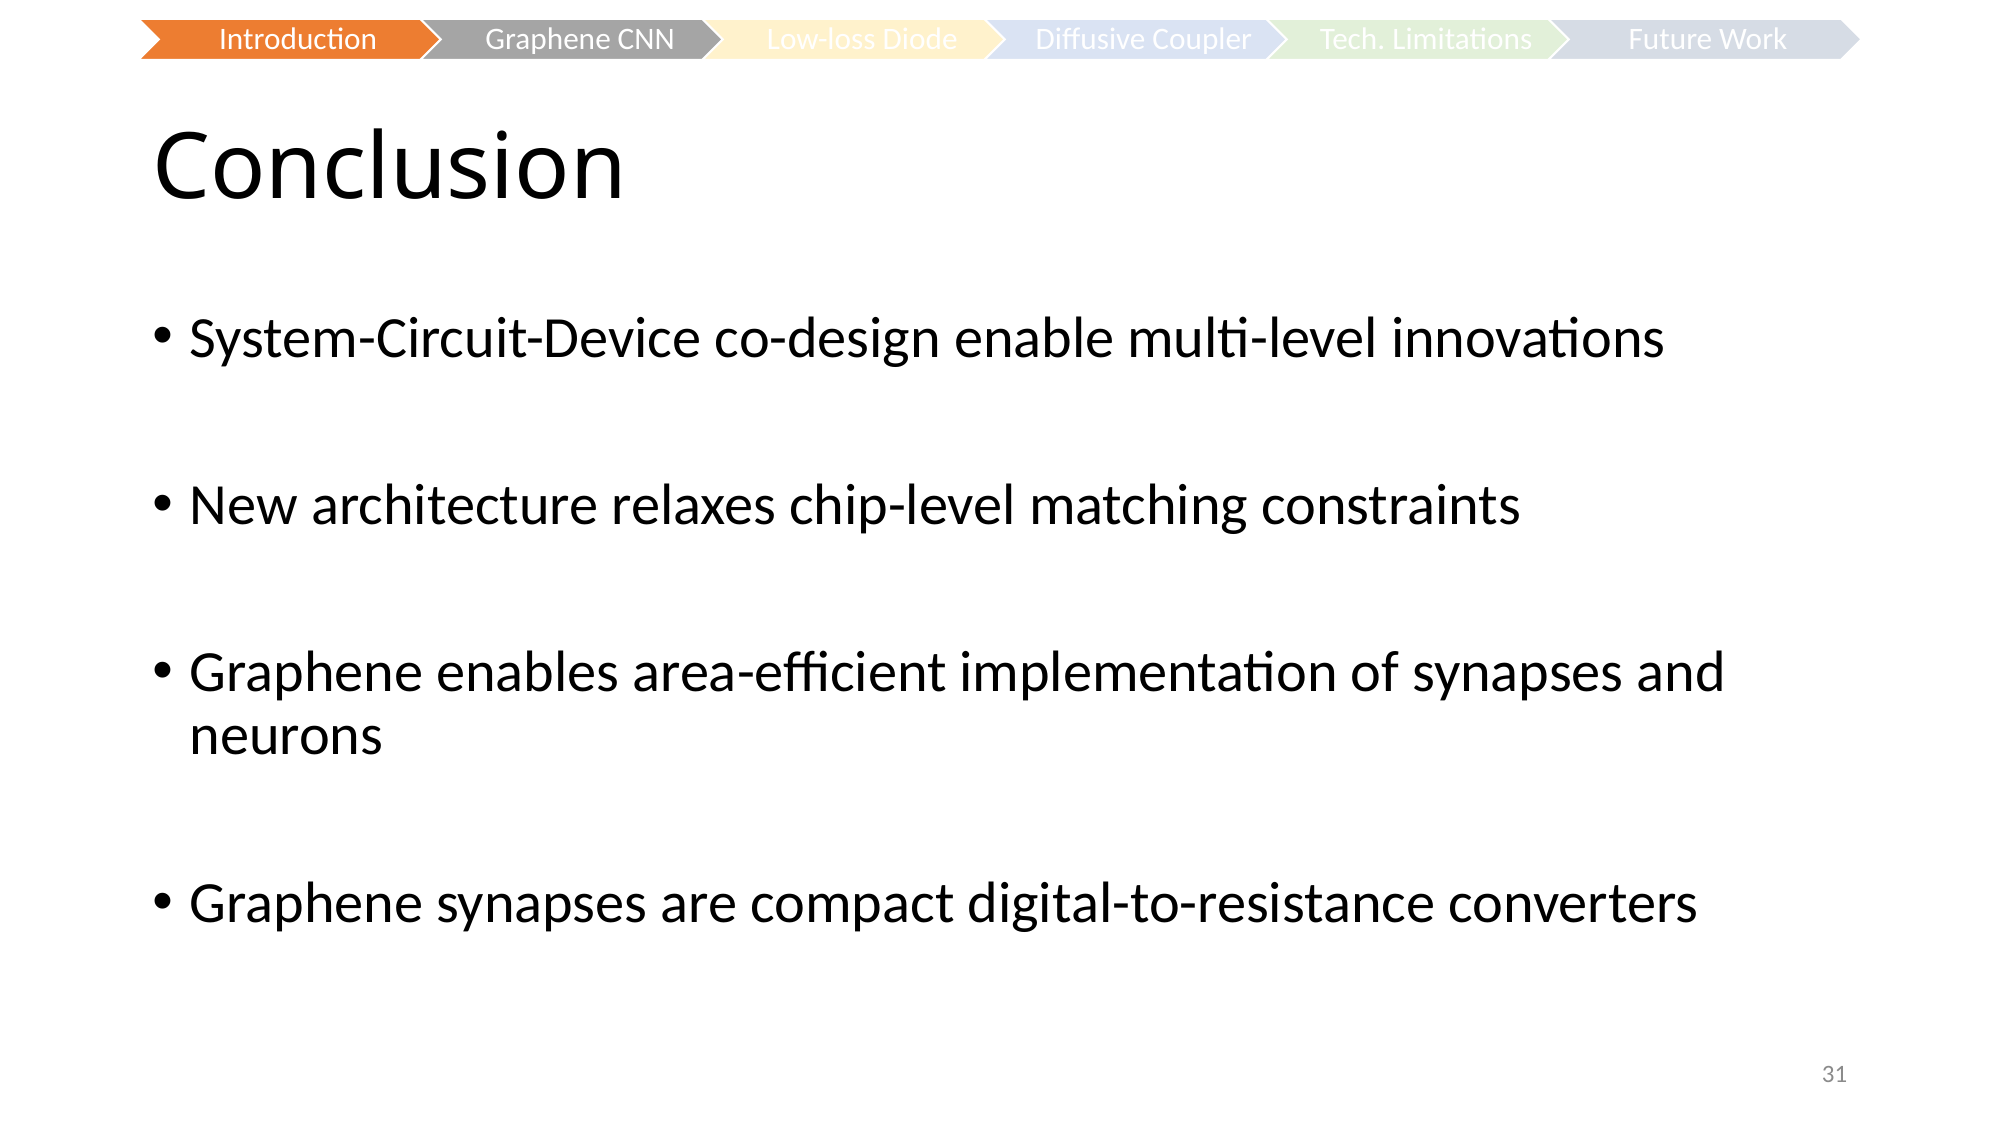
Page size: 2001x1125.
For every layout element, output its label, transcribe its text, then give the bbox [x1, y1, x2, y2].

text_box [137, 18, 1863, 60]
title Conclusion [137, 60, 1863, 278]
list System-Circuit-Device co-design enable multi-level innovations New architecture relaxes chip-level matching constraints Graphene enables area-efficient implementation of synapses and neurons Graphene synapses are compact digital-to-resistance converters [137, 299, 1863, 1014]
slide_number 31 [1412, 1042, 1863, 1103]
